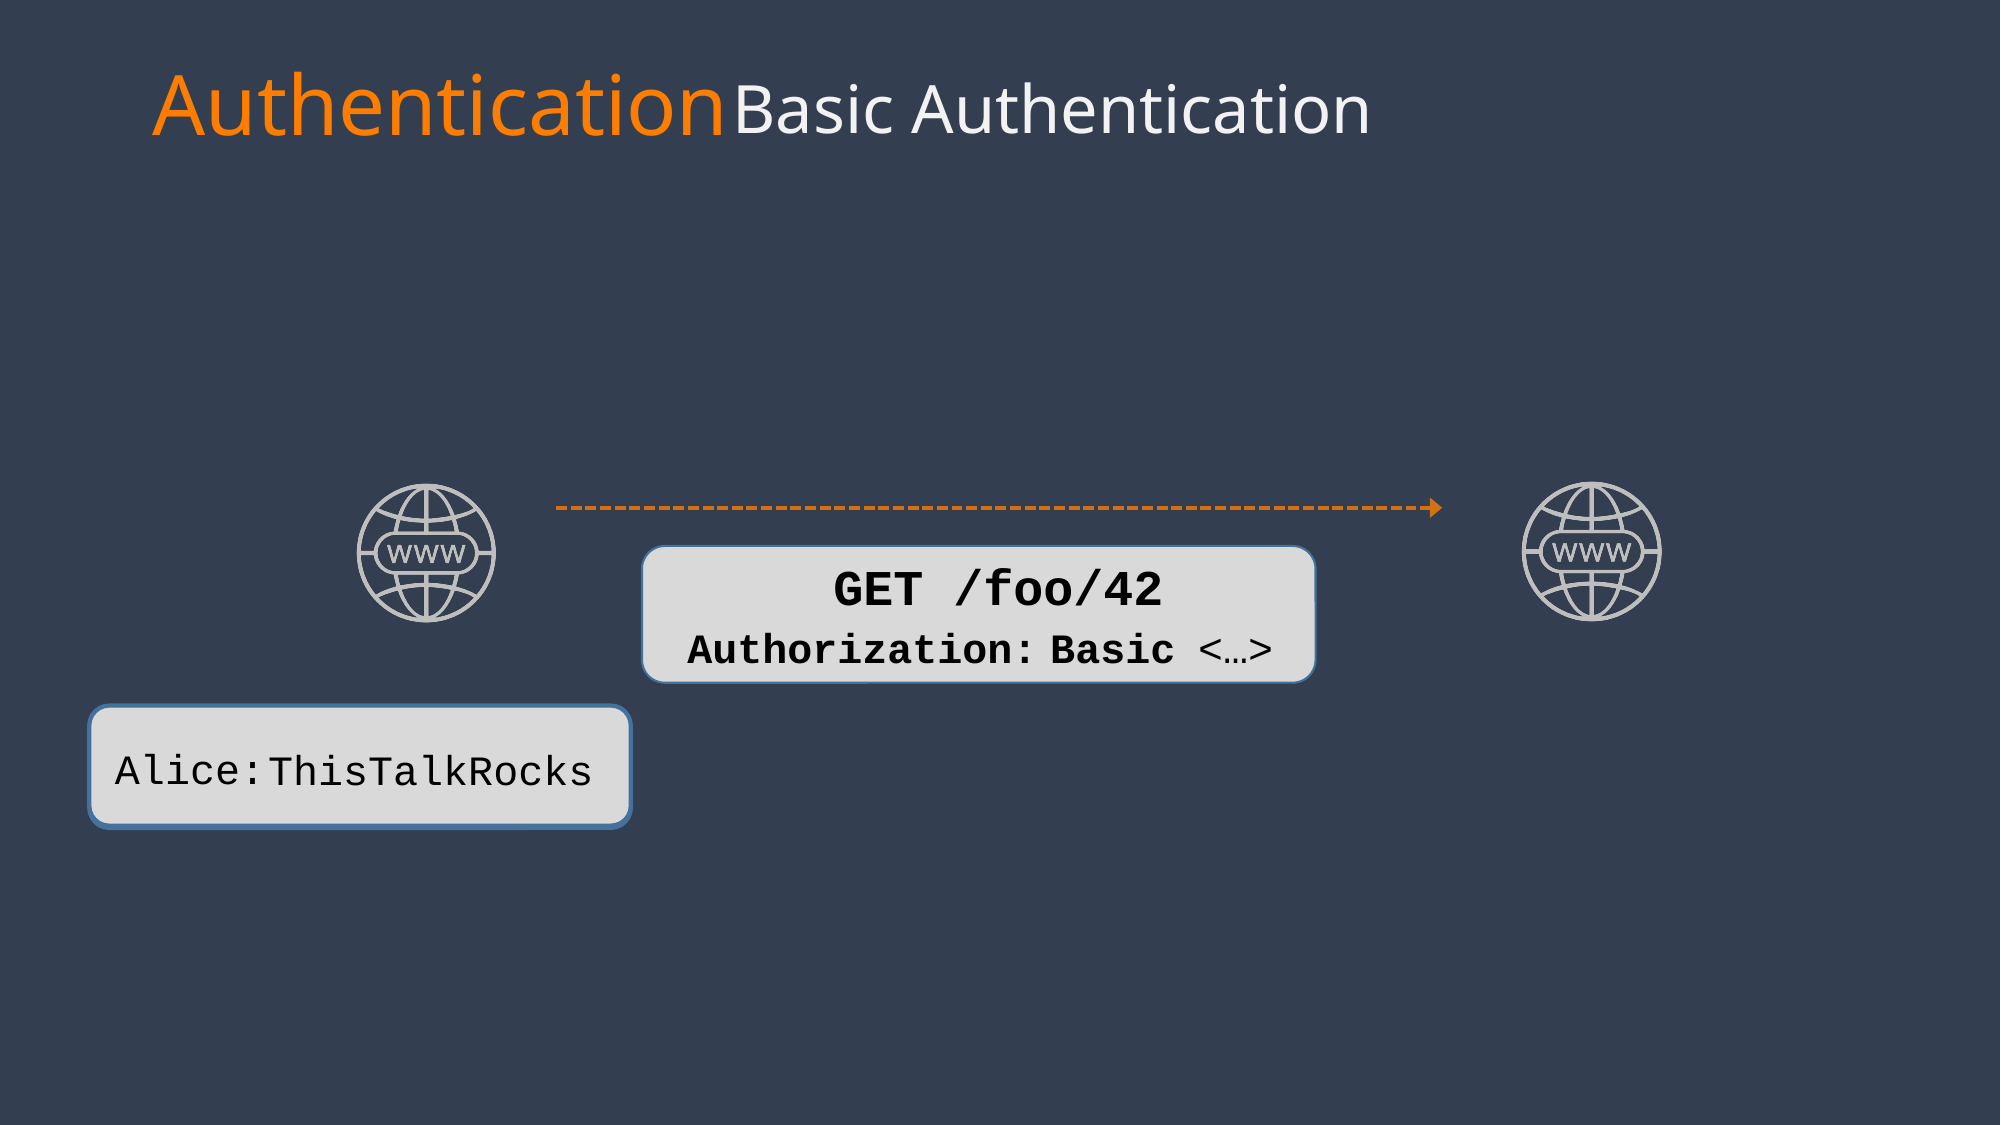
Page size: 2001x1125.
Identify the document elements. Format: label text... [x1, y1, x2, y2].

picture [350, 471, 504, 634]
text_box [89, 707, 631, 828]
list Authentication [137, 55, 1863, 770]
picture [1516, 469, 1669, 633]
